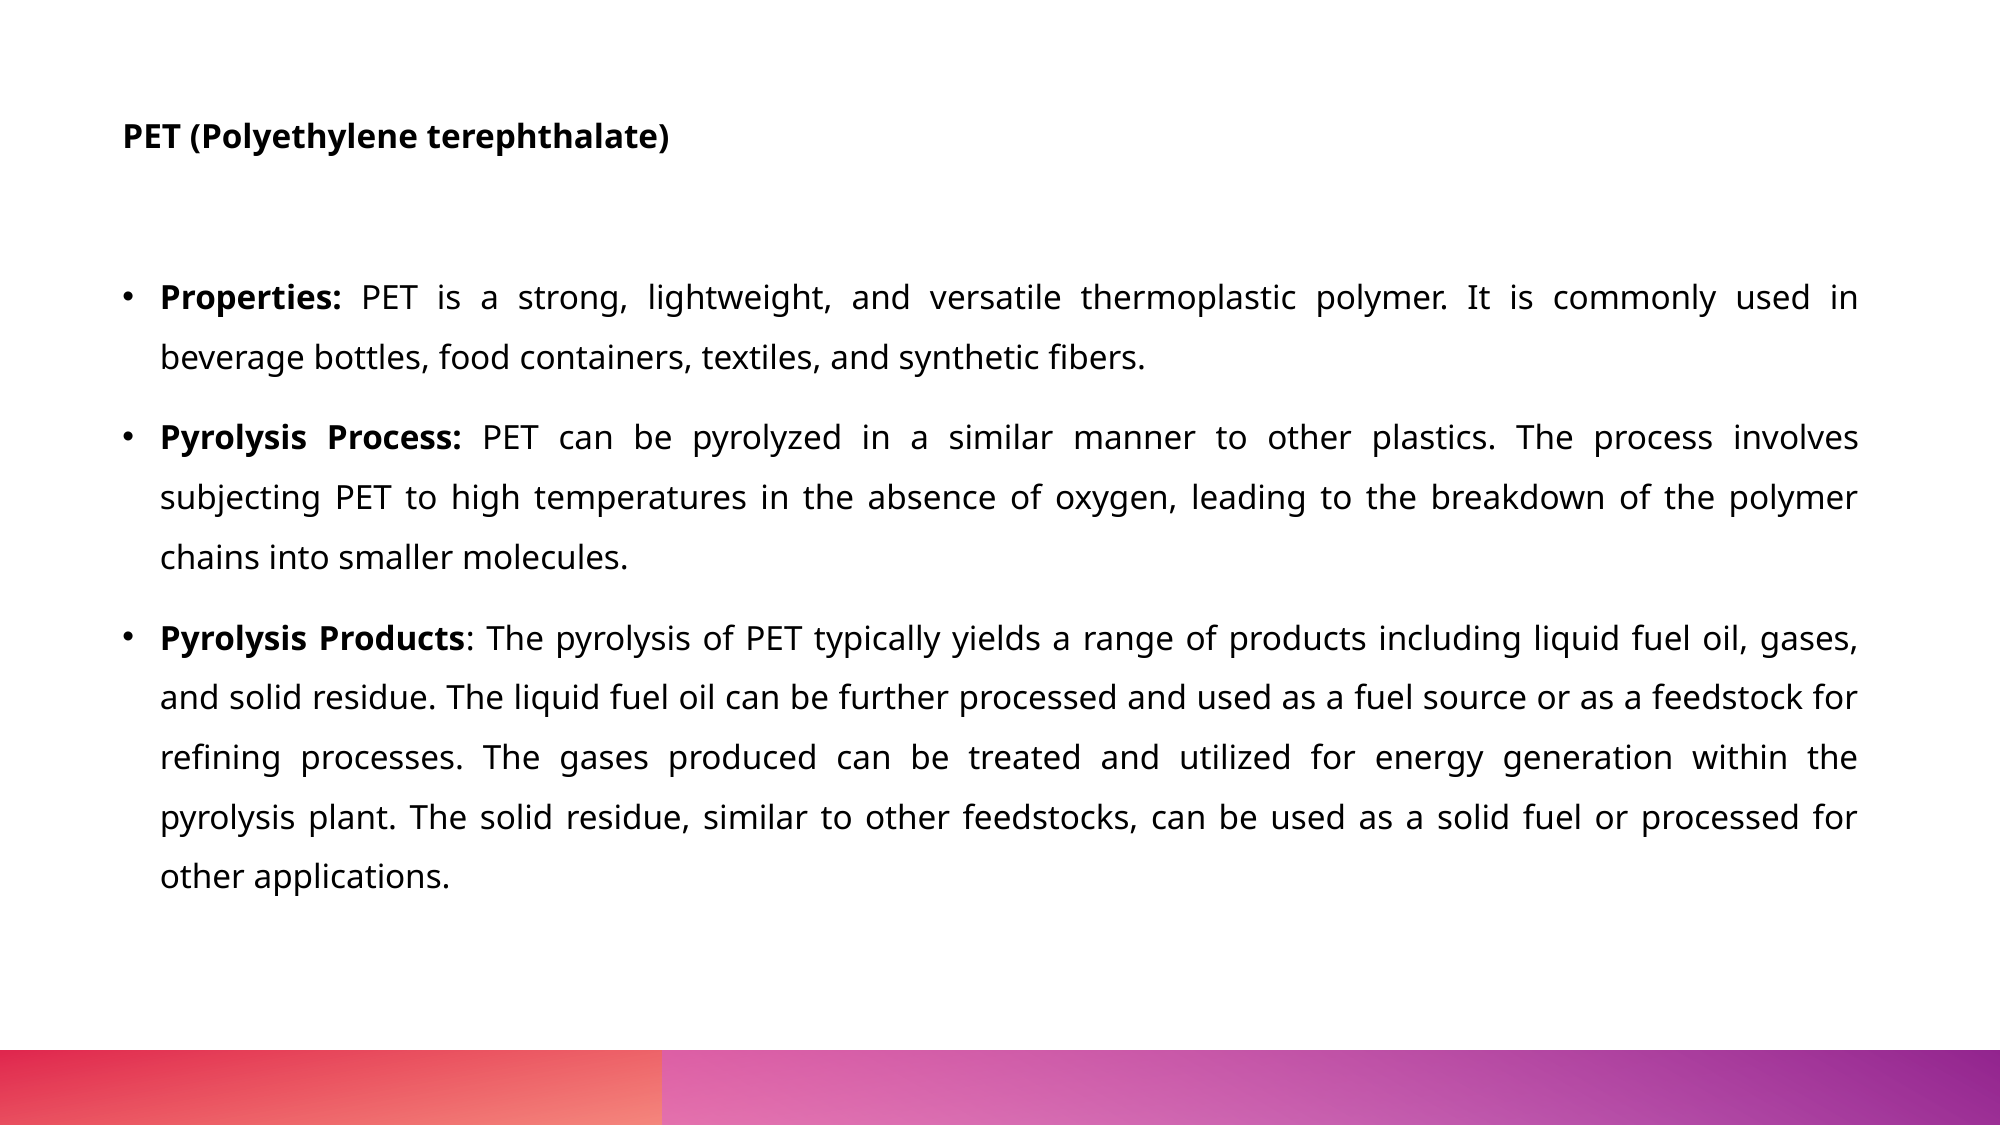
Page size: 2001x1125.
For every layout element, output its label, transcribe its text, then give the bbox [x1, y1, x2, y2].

list PET (Polyethylene terephthalate) Properties: PET is a strong, lightweight, and versatile thermoplastic polymer. It is commonly used in beverage bottles, food containers, textiles, and synthetic fibers. Pyrolysis Process: PET can be pyrolyzed in a similar manner to other plastics. The process involves subjecting PET to high temperatures in the absence of oxygen, leading to the breakdown of the polymer chains into smaller molecules. Pyrolysis Products: The pyrolysis of PET typically yields a range of products including liquid fuel oil, gases, and solid residue. The liquid fuel oil can be further processed and used as a fuel source or as a feedstock for refining processes. The gases produced can be treated and utilized for energy generation within the pyrolysis plant. The solid residue, similar to other feedstocks, can be used as a solid fuel or processed for other applications. [122, 95, 1862, 1052]
